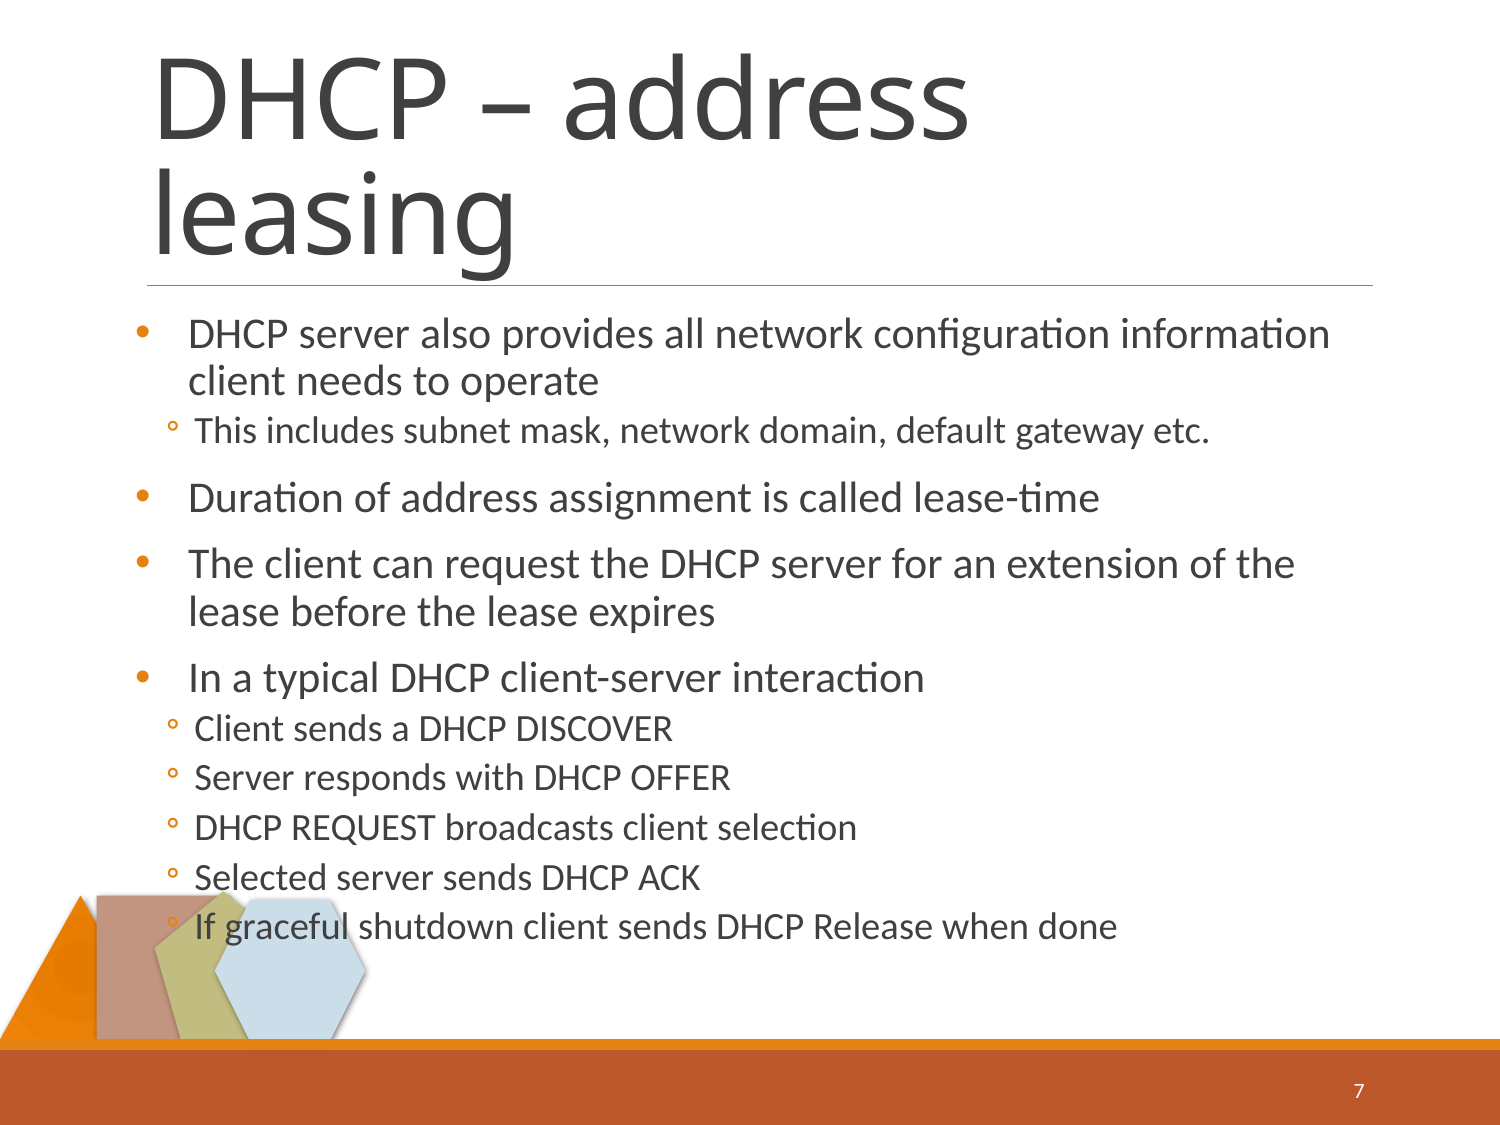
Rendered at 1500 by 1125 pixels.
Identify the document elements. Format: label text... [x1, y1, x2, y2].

slide_number 7 [1218, 1059, 1380, 1120]
title DHCP – address leasing [135, 47, 1373, 285]
list DHCP server also provides all network configuration information client needs to operate This includes subnet mask, network domain, default gateway etc. Duration of address assignment is called lease-time The client can request the DHCP server for an extension of the lease before the lease expires In a typical DHCP client-server interaction Client sends a DHCP DISCOVER Server responds with DHCP OFFER DHCP REQUEST broadcasts client selection Selected server sends DHCP ACK If graceful shutdown client sends DHCP Release when done [135, 302, 1373, 963]
